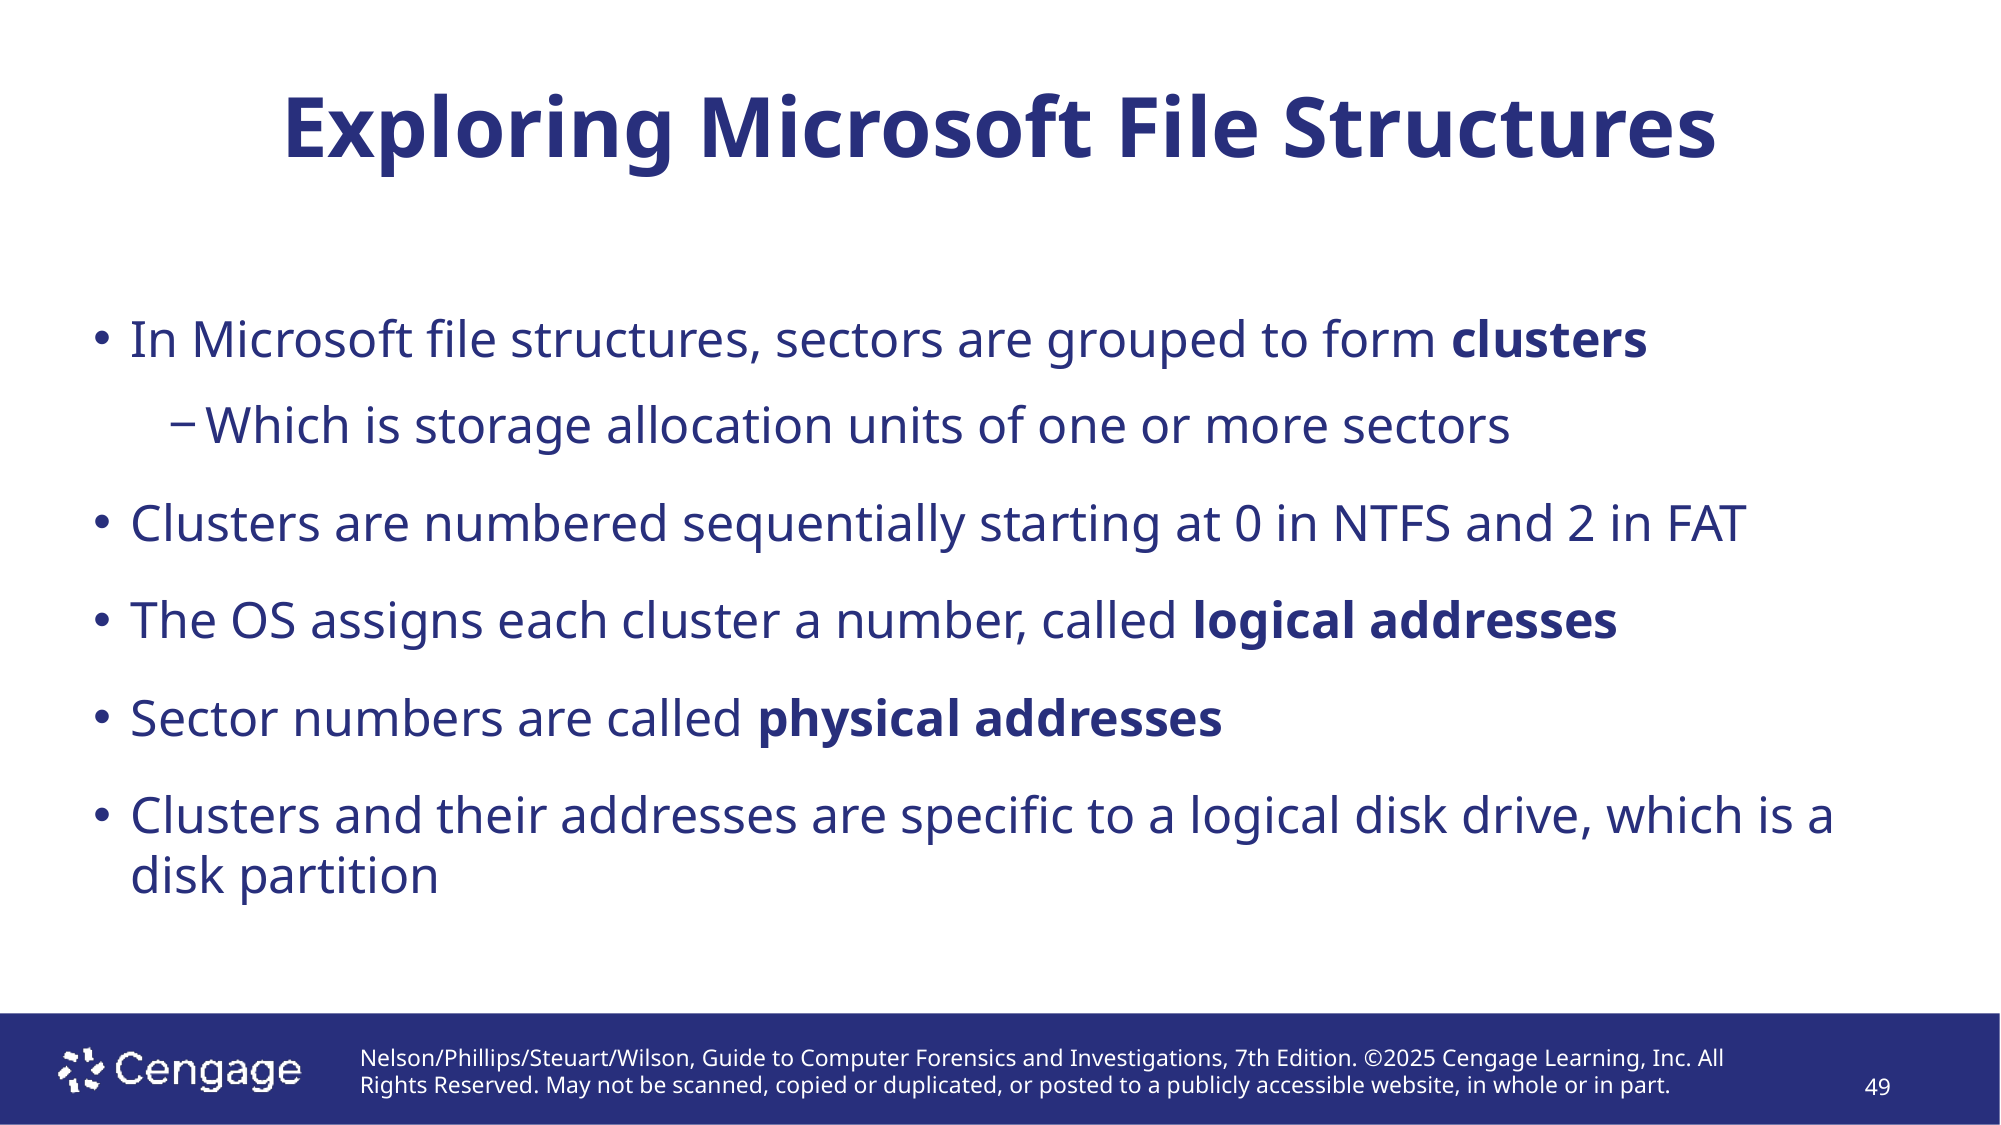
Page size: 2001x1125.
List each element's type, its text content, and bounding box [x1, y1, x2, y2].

list In Microsoft file structures, sectors are grouped to form clusters Which is storage allocation units of one or more sectors Clusters are numbered sequentially starting at 0 in NTFS and 2 in FAT The OS assigns each cluster a number, called logical addresses Sector numbers are called physical addresses Clusters and their addresses are specific to a logical disk drive, which is a disk partition [78, 299, 1923, 1013]
picture [30, 1020, 329, 1121]
title Exploring Microsoft File Structures [78, 77, 1923, 278]
